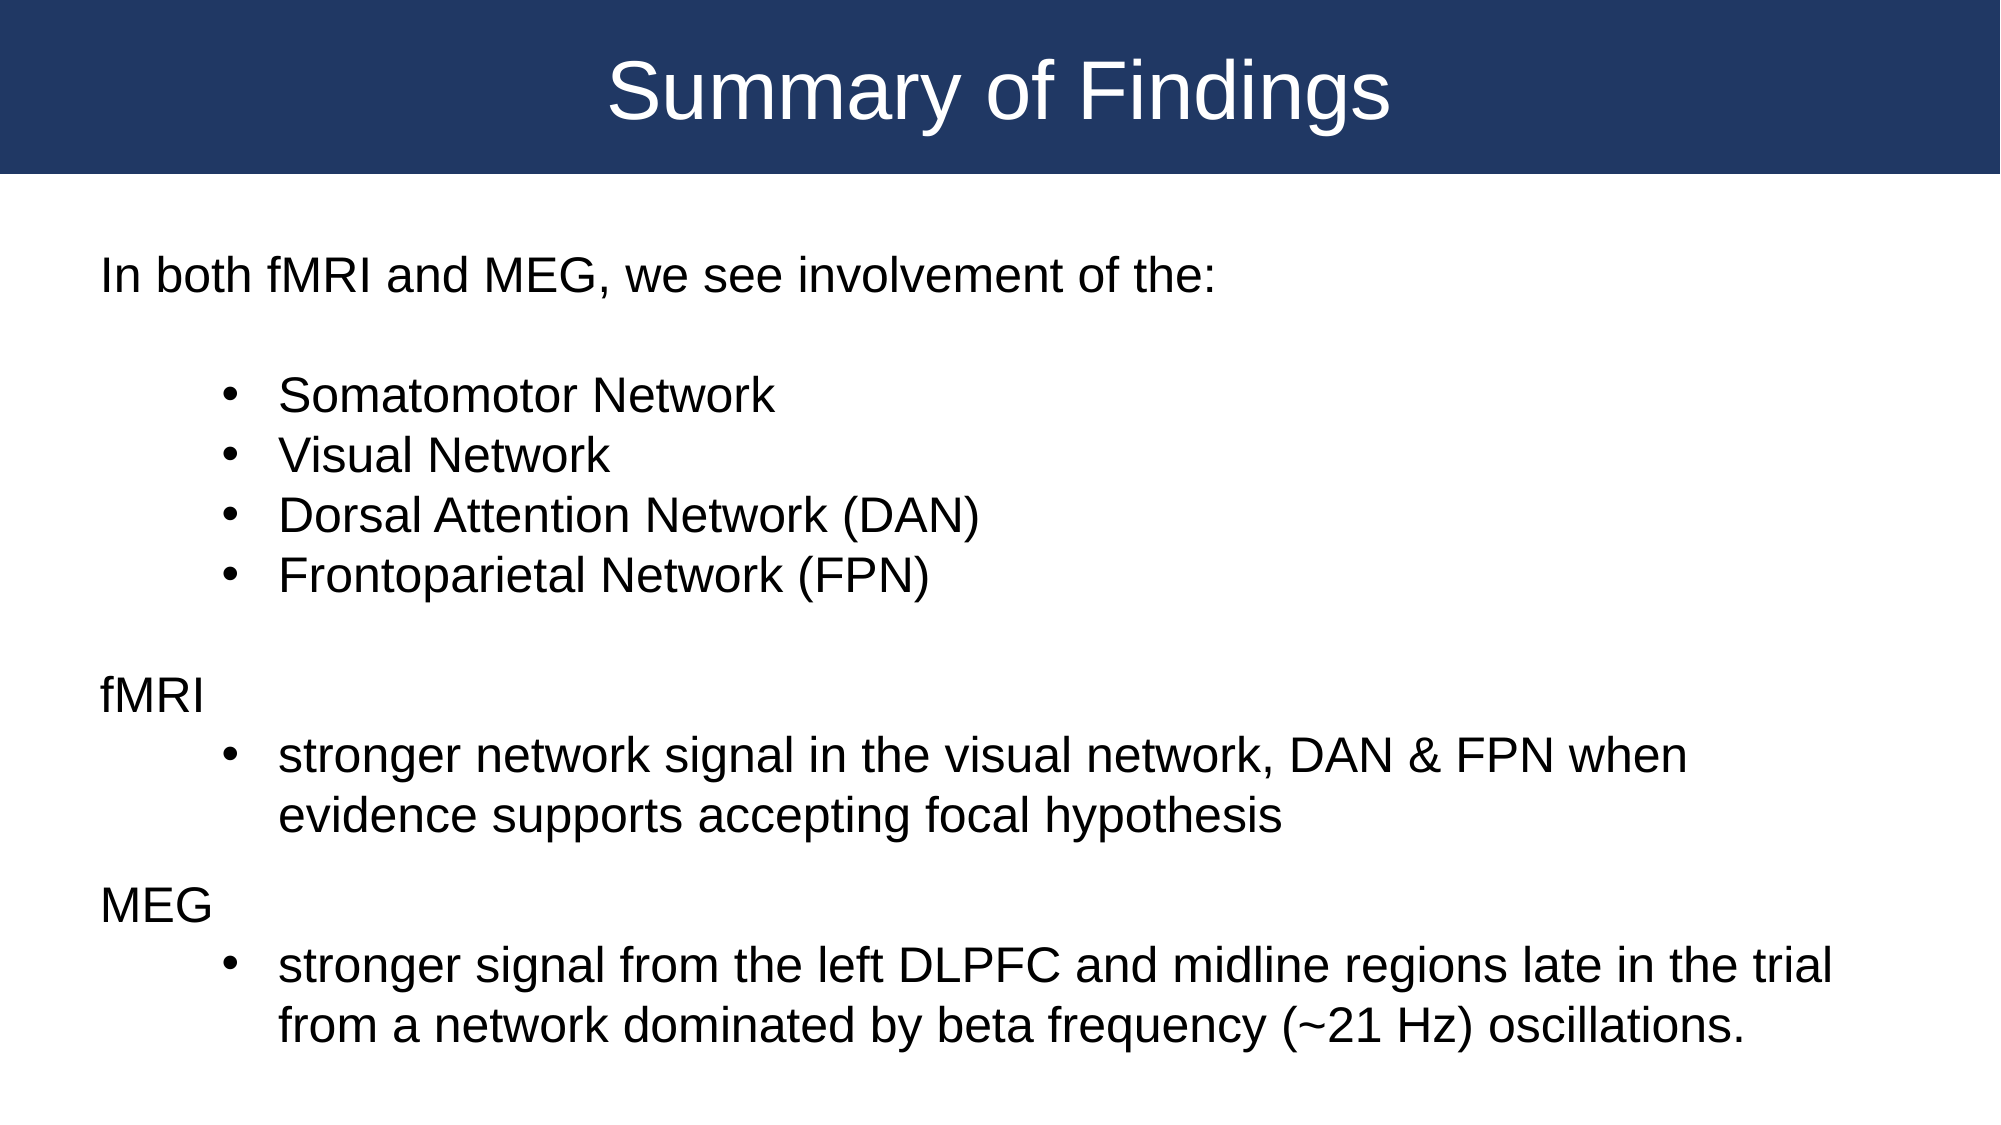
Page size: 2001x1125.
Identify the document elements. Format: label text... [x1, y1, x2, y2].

text_box Summary of Findings [591, 28, 1408, 144]
text_box In both fMRI and MEG, we see involvement of the: Somatomotor Network Visual Network Dorsal Attention Network (DAN) Frontoparietal Network (FPN) fMRI stronger network signal in the visual network, DAN & FPN when evidence supports accepting focal hypothesis MEG stronger signal from the left DLPFC and midline regions late in the trial from a network dominated by beta frequency (~21 Hz) oscillations. [85, 235, 1856, 1060]
text_box [0, 0, 2000, 175]
